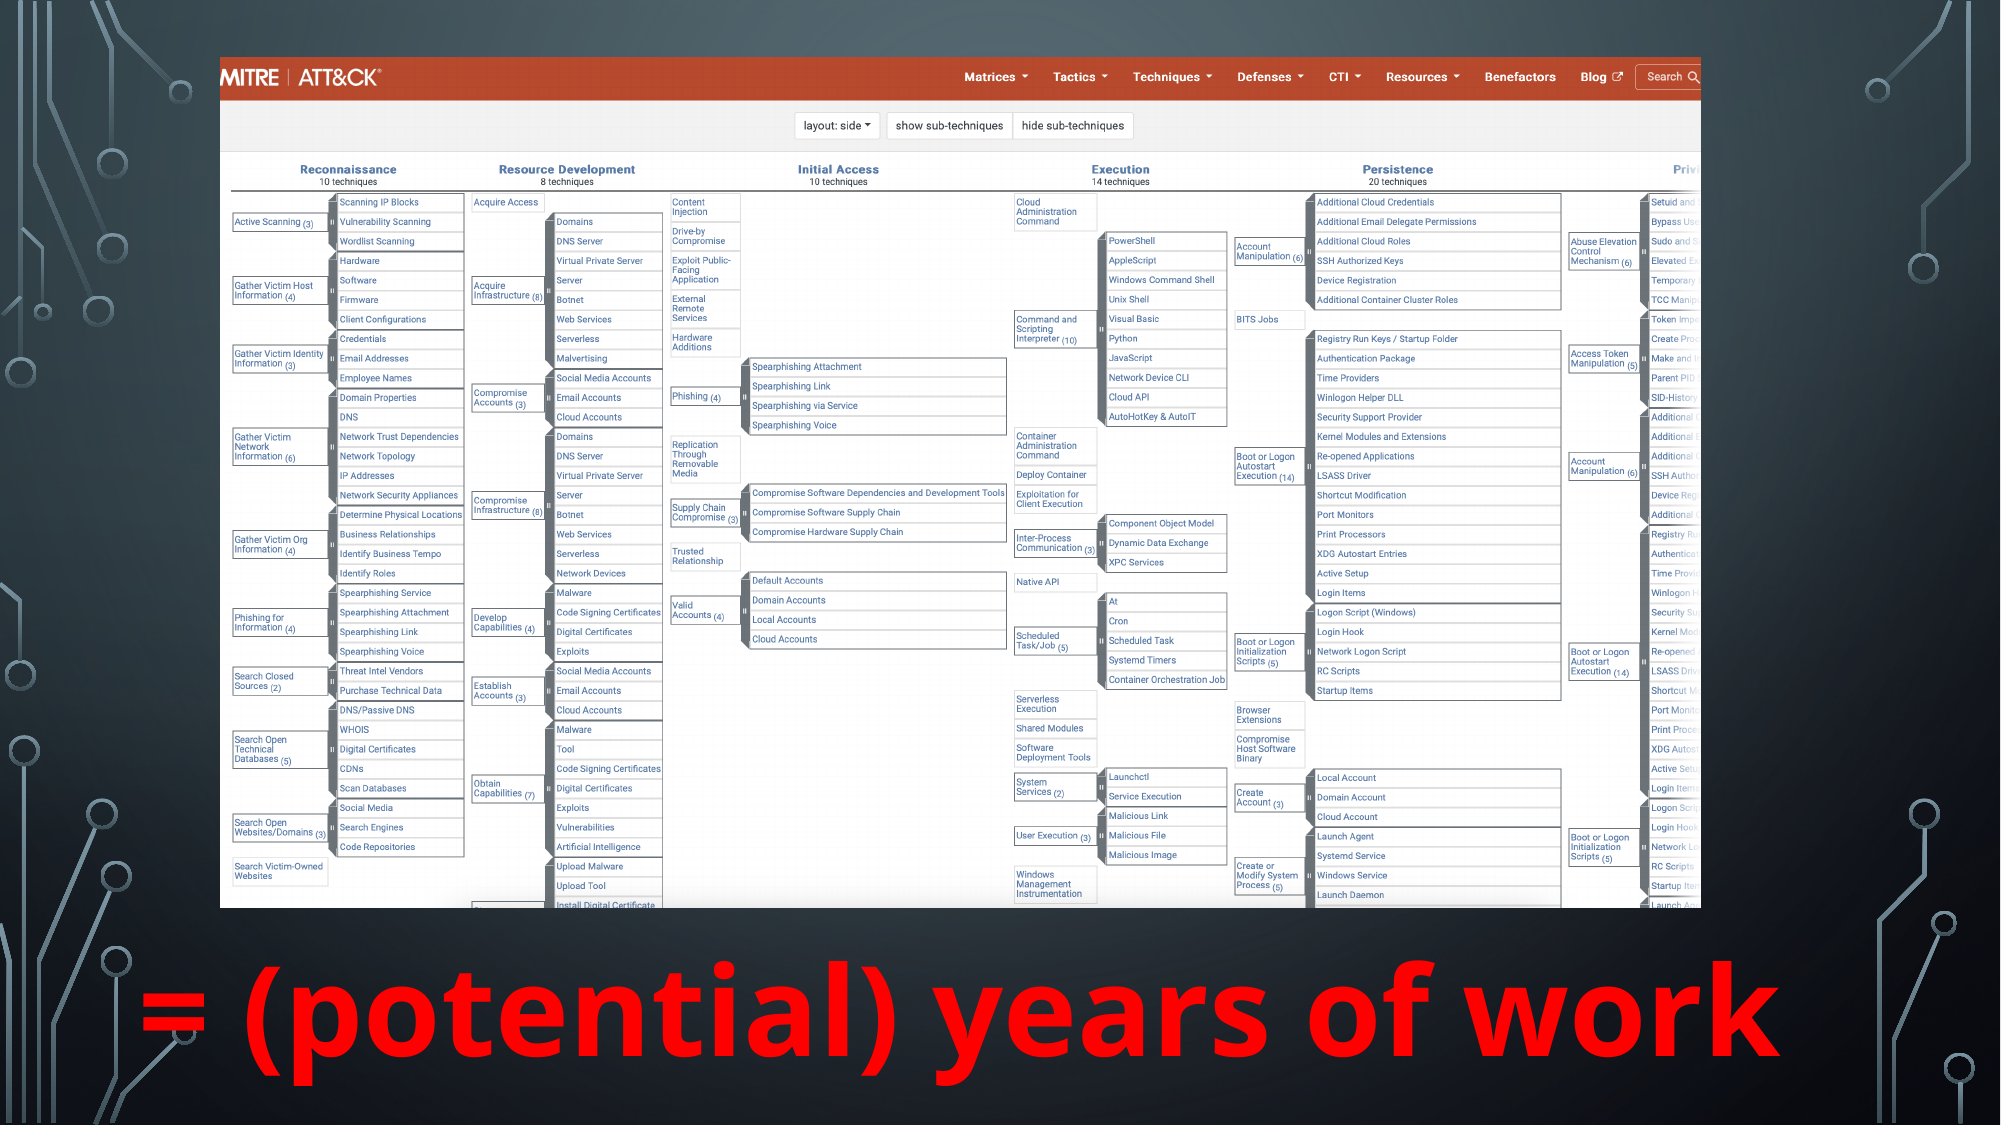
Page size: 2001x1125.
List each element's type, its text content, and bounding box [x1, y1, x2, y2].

text_box = (potential) years of work [57, 924, 1864, 1089]
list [220, 56, 1701, 909]
